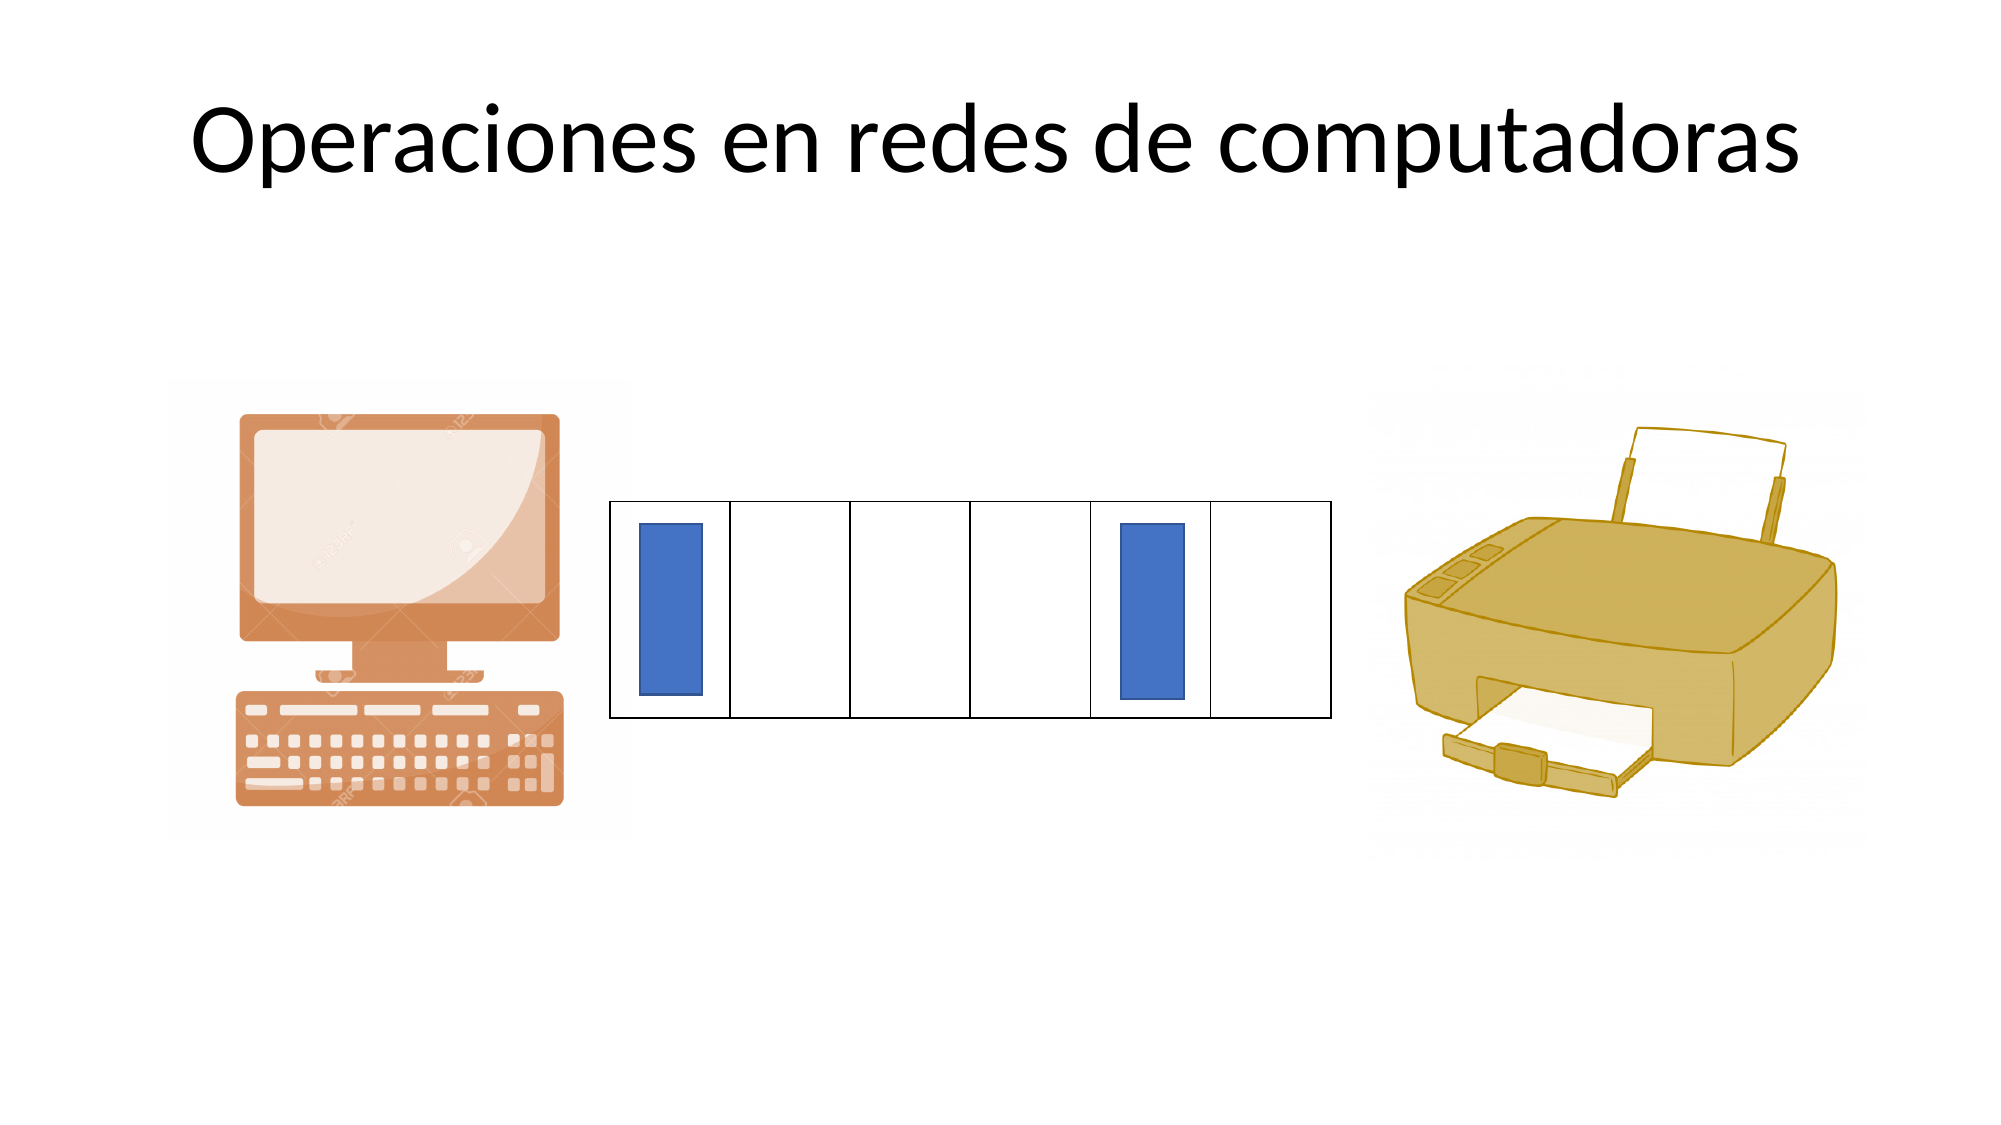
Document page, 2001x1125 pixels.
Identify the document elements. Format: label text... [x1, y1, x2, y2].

table_header [1091, 502, 1210, 717]
table_header [851, 502, 969, 717]
table_header [630, 502, 729, 717]
table_header [731, 502, 849, 717]
picture [1369, 365, 1867, 863]
text_box Operaciones en redes de computadoras [89, 64, 1903, 200]
text_box [639, 523, 703, 695]
picture [168, 379, 630, 841]
table_header [1211, 502, 1330, 717]
table_header [971, 502, 1090, 717]
